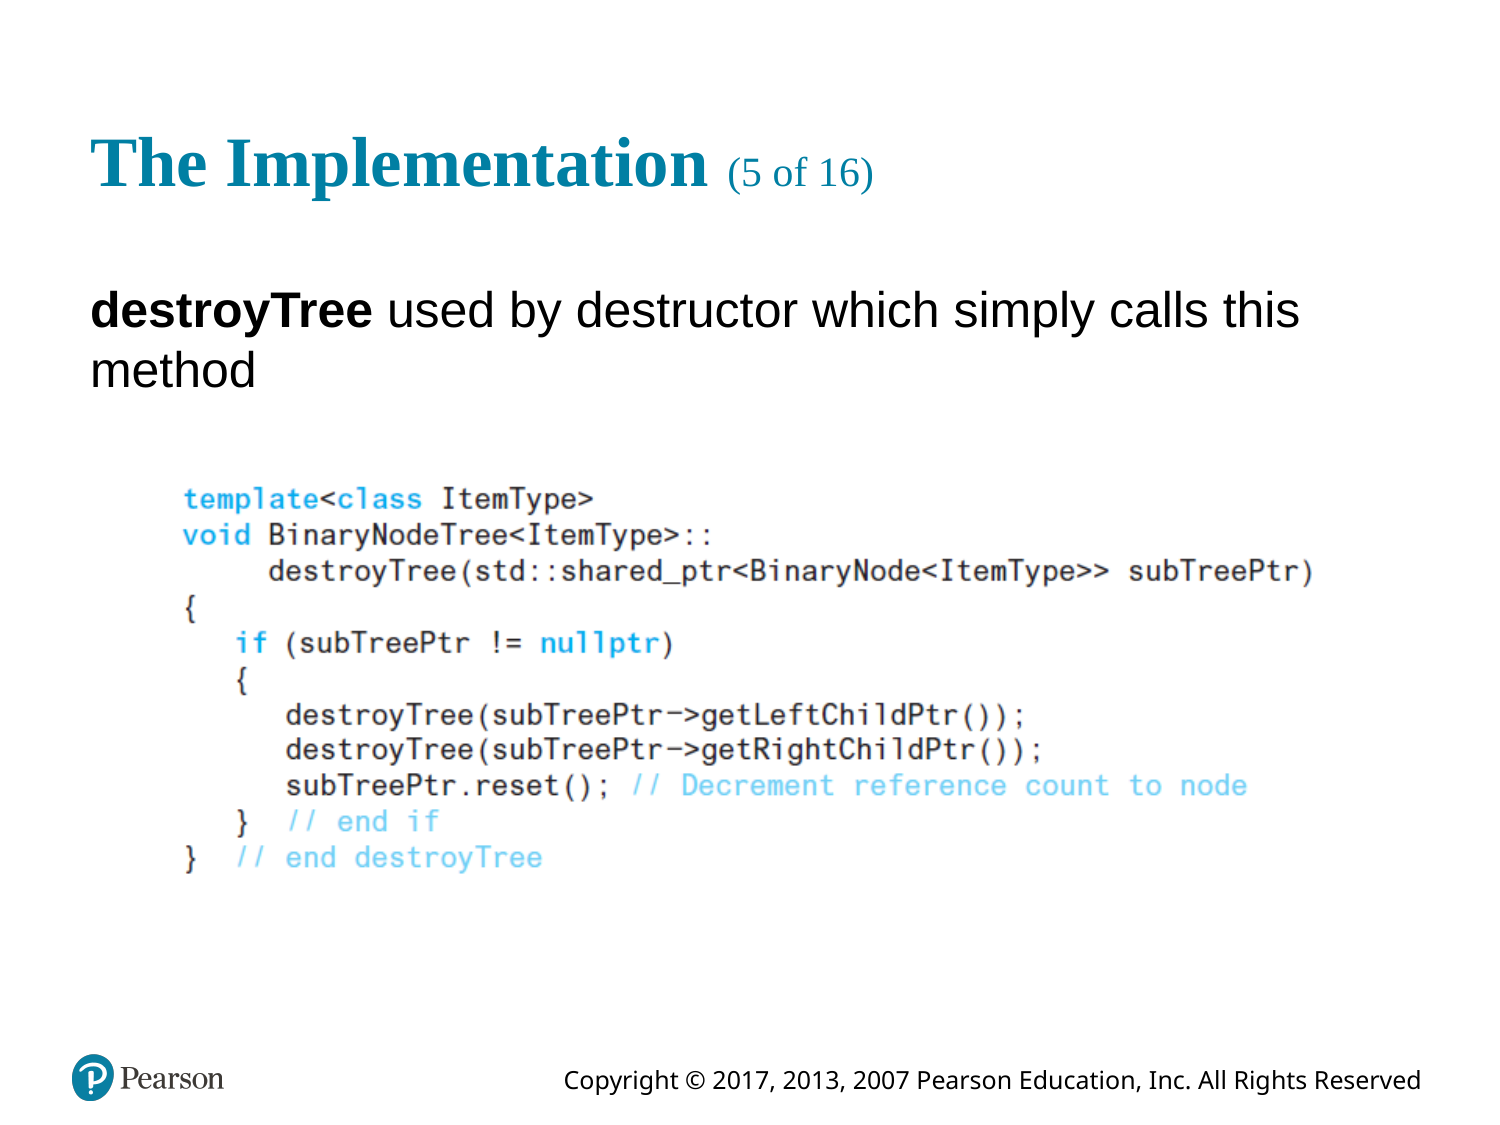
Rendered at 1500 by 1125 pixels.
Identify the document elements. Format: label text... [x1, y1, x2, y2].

picture [72, 1054, 88, 1070]
list destroyTree used by destructor which simply calls this method [75, 262, 1425, 412]
title The Implementation (5 of 16) [75, 35, 1425, 216]
picture [134, 458, 1365, 902]
picture [98, 1054, 224, 1101]
picture [80, 1063, 106, 1088]
picture [72, 1087, 83, 1101]
